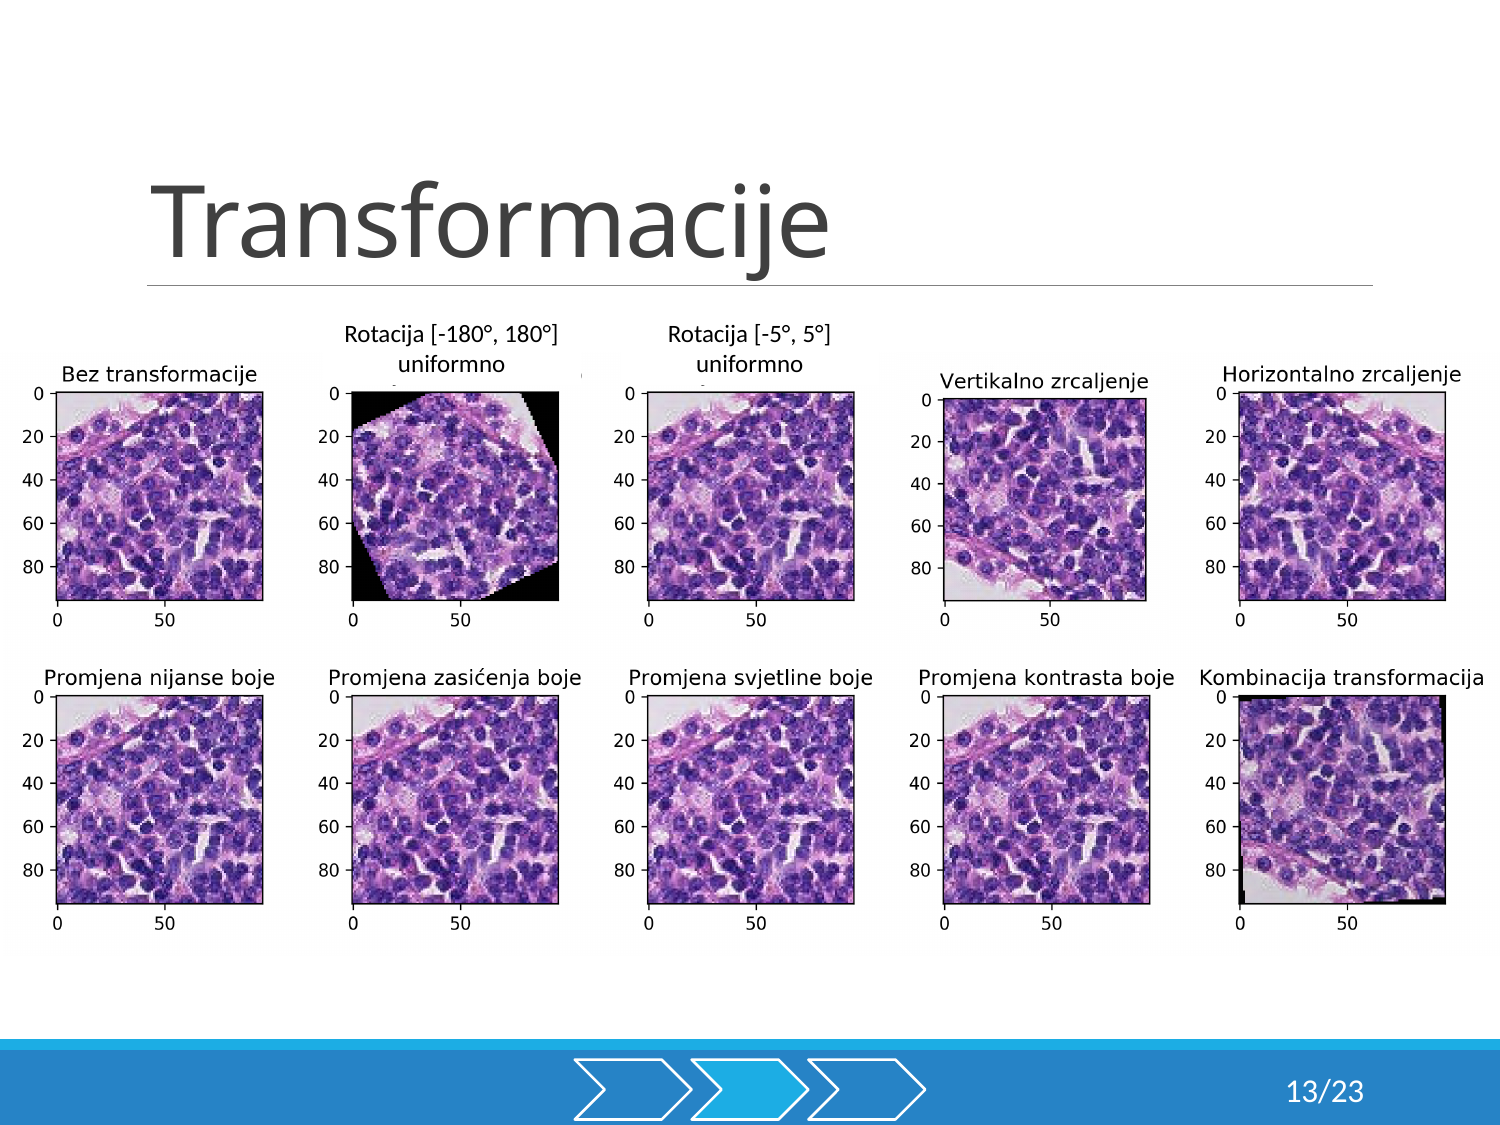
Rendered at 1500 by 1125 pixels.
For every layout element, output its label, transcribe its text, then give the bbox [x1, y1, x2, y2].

slide_number 13/23 [1218, 1059, 1380, 1120]
text_box Rotacija [-180°, 180°] uniformno [322, 310, 582, 349]
text_box Rotacija [-5°, 5°] uniformno [620, 310, 880, 349]
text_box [0, 352, 1500, 956]
title Transformacije [135, 47, 1373, 285]
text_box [574, 1059, 926, 1120]
